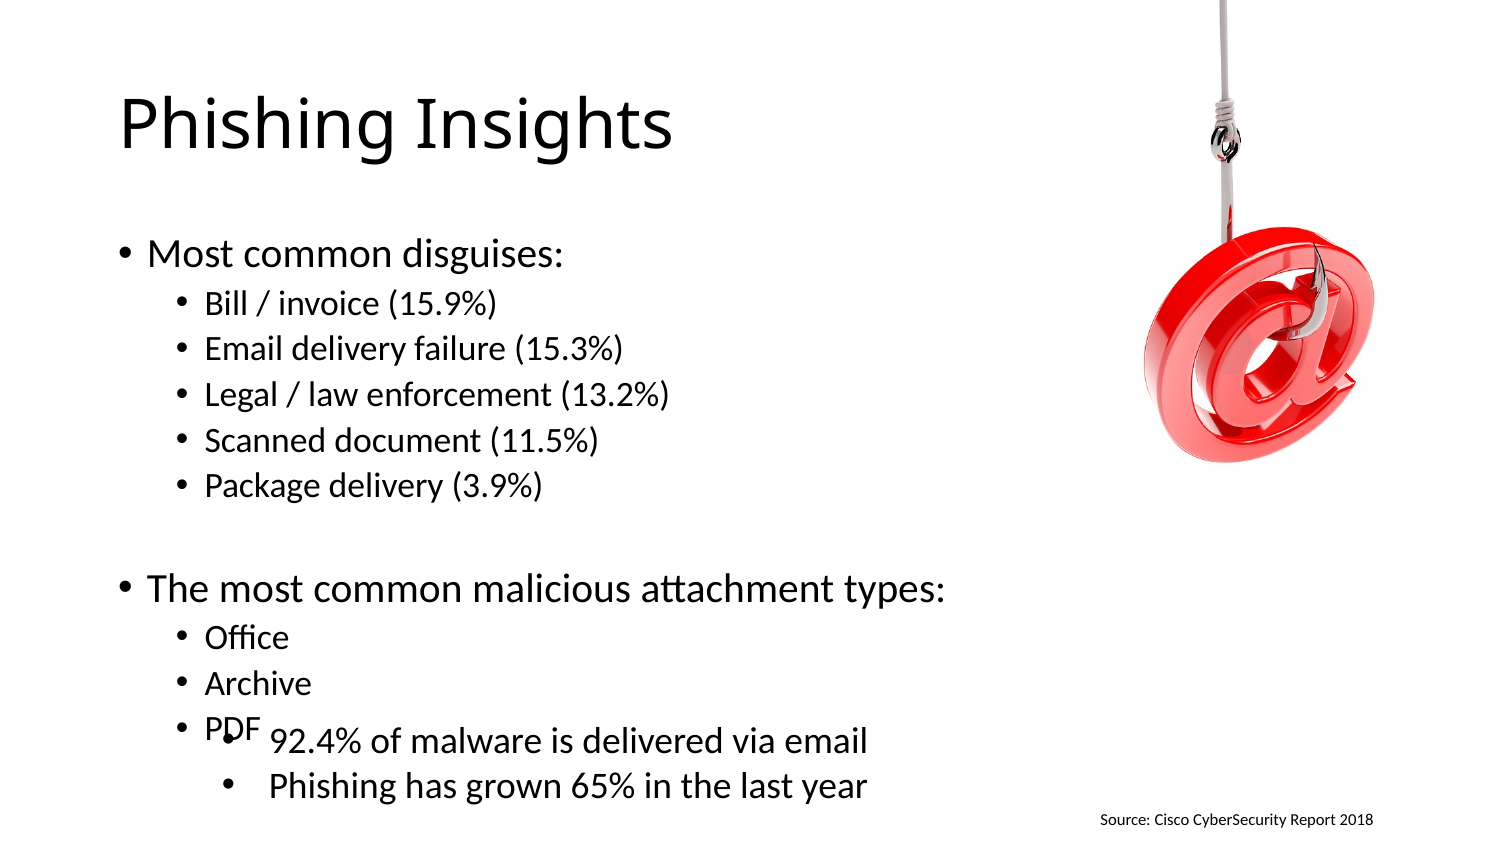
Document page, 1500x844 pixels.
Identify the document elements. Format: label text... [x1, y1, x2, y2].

text_box Source: Cisco CyberSecurity Report 2018 [1085, 801, 1500, 837]
title Phishing Insights [103, 44, 1107, 208]
list Most common disguises: Bill / invoice (15.9%) Email delivery failure (15.3%) Legal / law enforcement (13.2%) Scanned document (11.5%) Package delivery (3.9%) The most common malicious attachment types: Office Archive PDF [103, 224, 1397, 760]
picture [1107, 0, 1394, 478]
text_box 92.4% of malware is delivered via email Phishing has grown 65% in the last year [207, 708, 884, 814]
